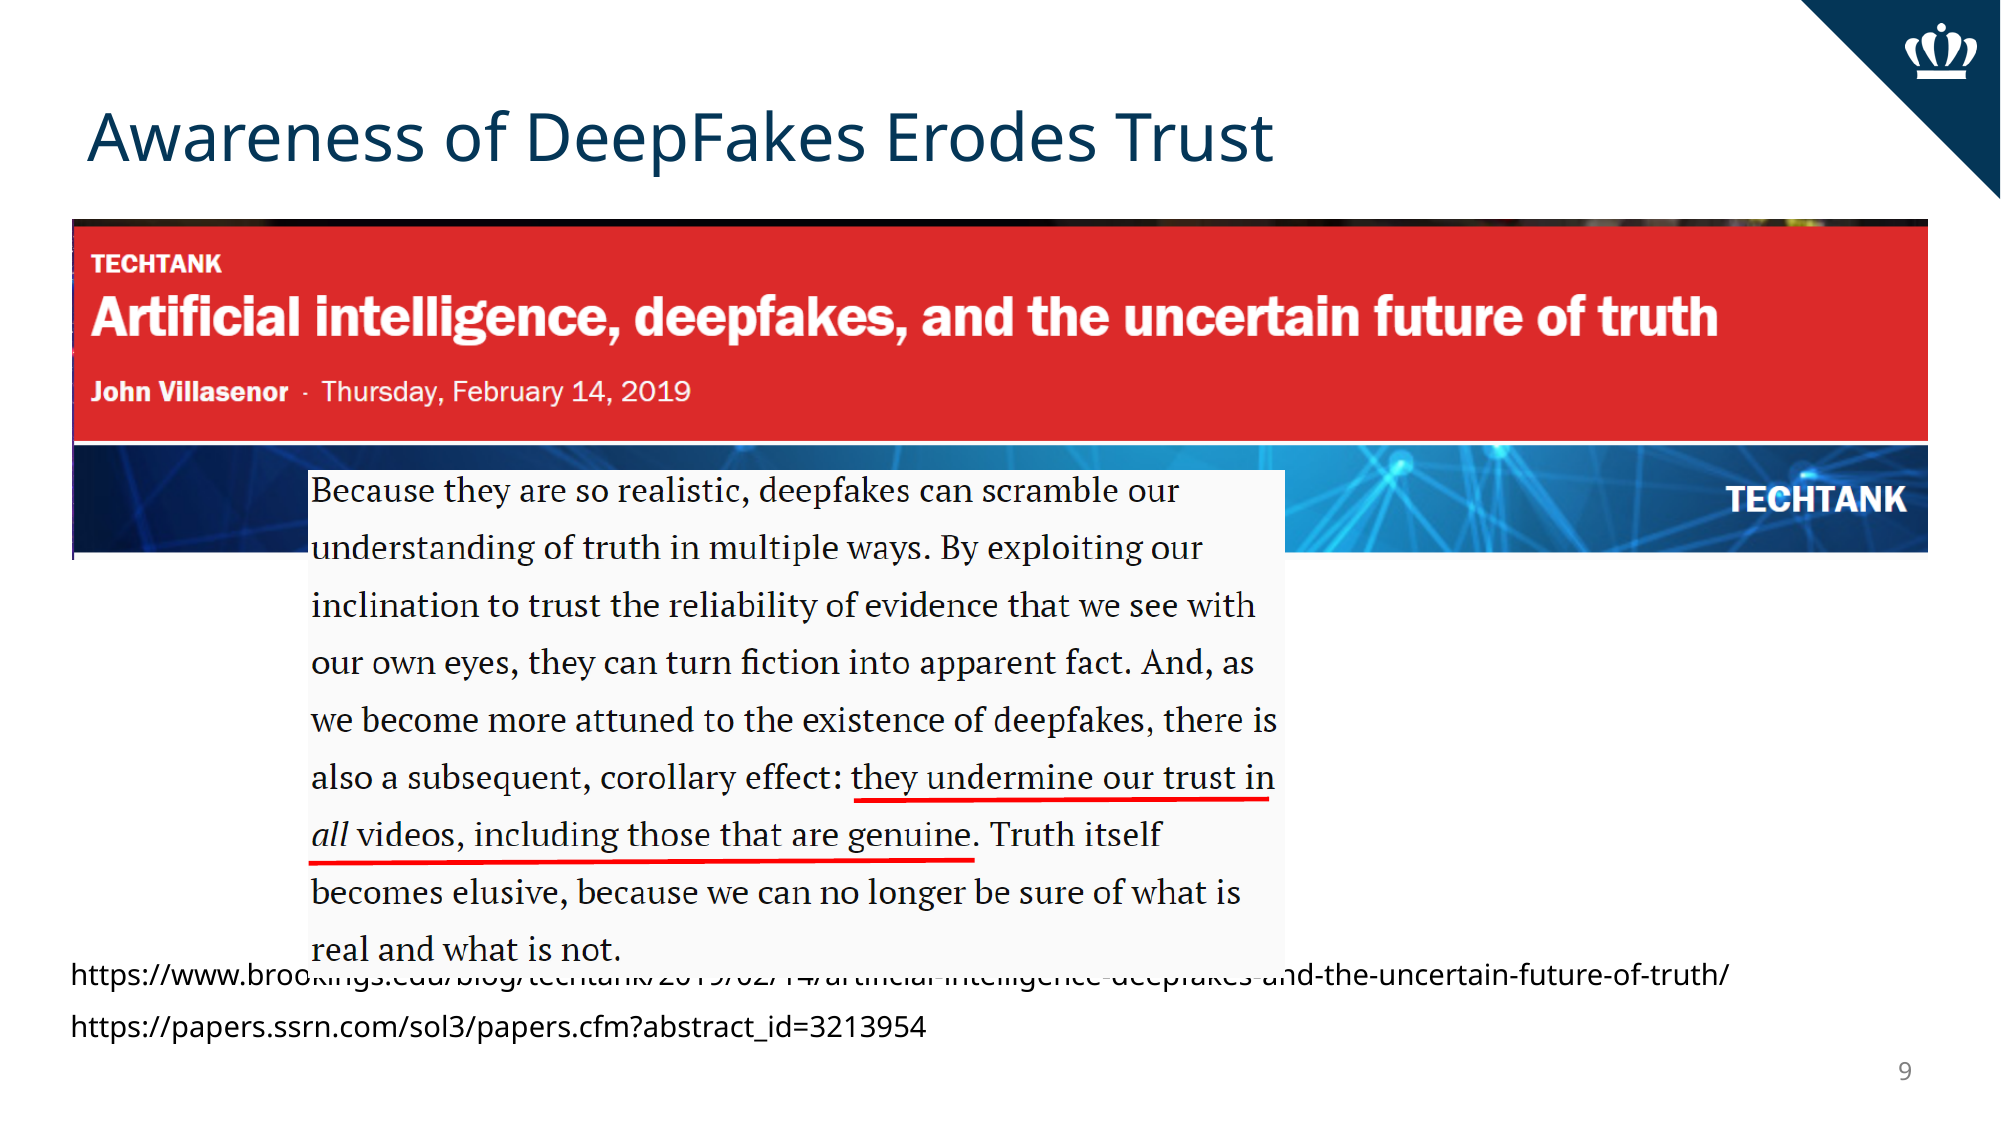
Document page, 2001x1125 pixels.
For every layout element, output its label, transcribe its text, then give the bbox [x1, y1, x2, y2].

slide_number ‹#› [1477, 1042, 1928, 1103]
title Awareness of DeepFakes Erodes Trust [72, 59, 1928, 219]
list https://www.brookings.edu/blog/techtank/2019/02/14/artificial-intelligence-deepfakes-and-the-uncertain-future-of-truth/ https://papers.ssrn.com/sol3/papers.cfm?abstract_id=3213954 [55, 945, 1912, 1089]
picture [1905, 23, 1977, 79]
picture [71, 219, 1928, 978]
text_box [308, 859, 975, 864]
